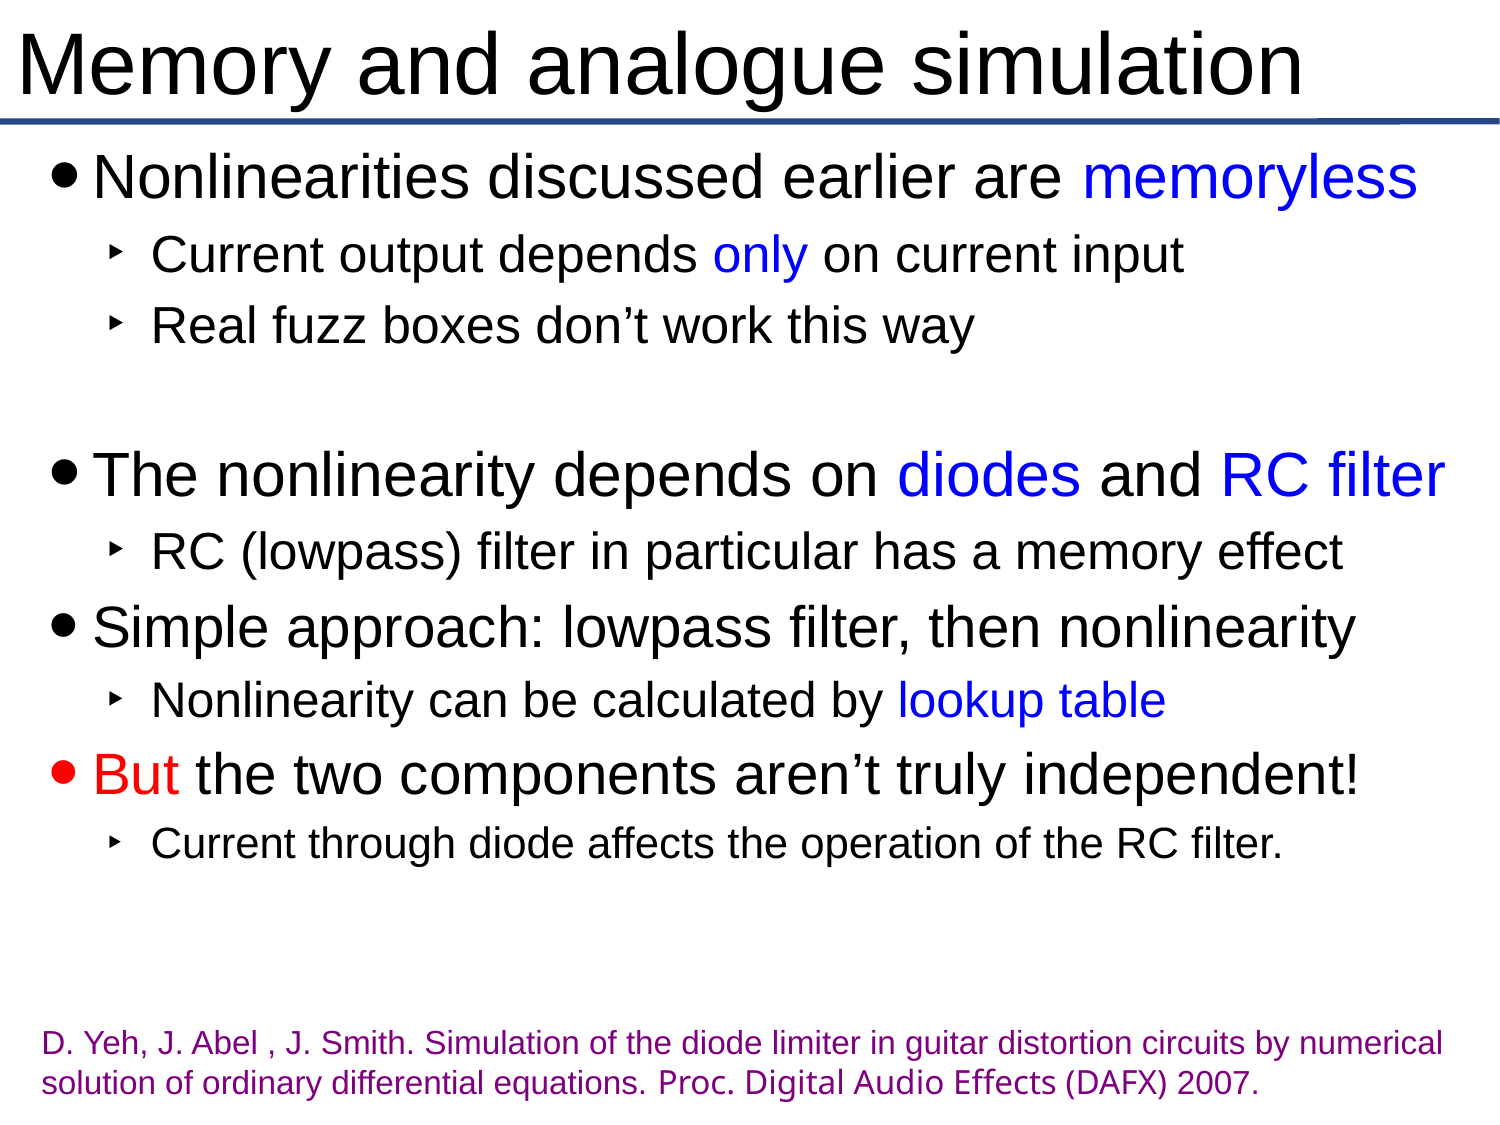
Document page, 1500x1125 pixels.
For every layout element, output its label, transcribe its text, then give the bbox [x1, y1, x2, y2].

list Nonlinearities discussed earlier are memoryless Current output depends only on current input Real fuzz boxes don’t work this way The nonlinearity depends on diodes and RC filter RC (lowpass) filter in particular has a memory effect Simple approach: lowpass filter, then nonlinearity Nonlinearity can be calculated by lookup table But the two components aren’t truly independent! Current through diode affects the operation of the RC filter. [12, 129, 1492, 1117]
text_box D. Yeh, J. Abel , J. Smith. Simulation of the diode limiter in guitar distortion circuits by numerical solution of ordinary differential equations. Proc. Digital Audio Effects (DAFX) 2007. [41, 999, 1500, 1123]
title Memory and analogue simulation [9, 5, 1489, 114]
